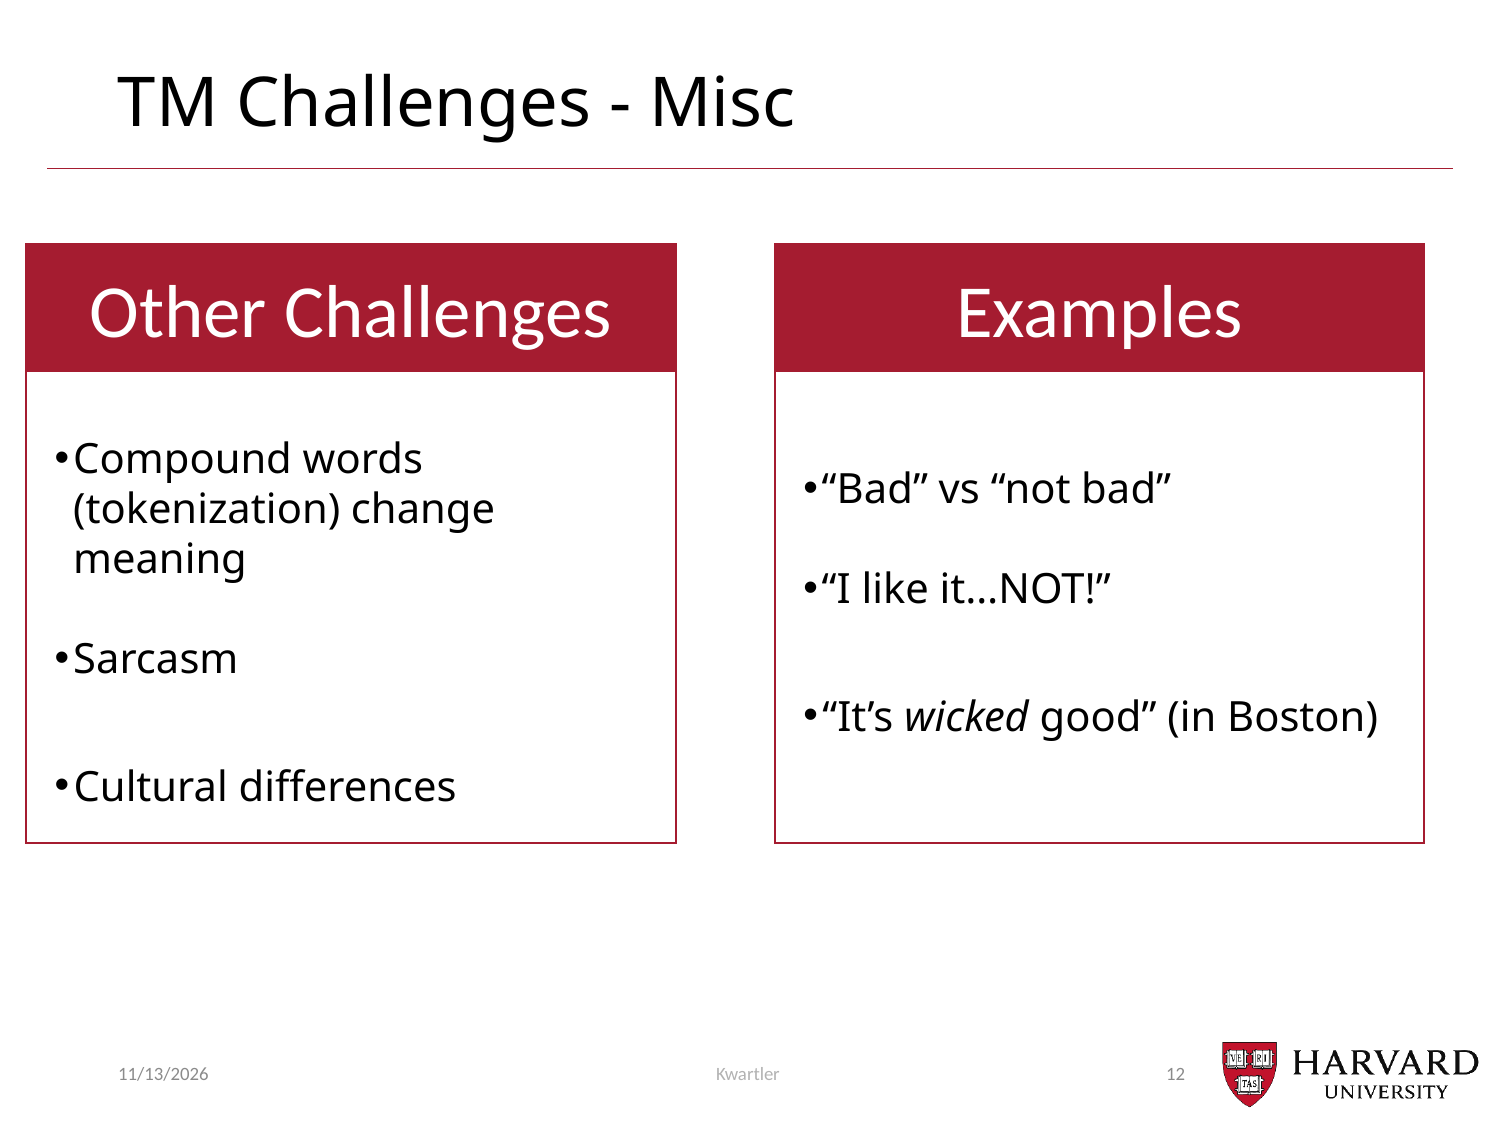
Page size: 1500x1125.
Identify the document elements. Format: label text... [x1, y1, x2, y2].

text_box [25, 265, 677, 844]
footer Kwartler [496, 1042, 1004, 1103]
picture [1200, 1024, 1500, 1125]
text_box Other Challenges [25, 243, 677, 265]
text_box Examples [774, 243, 1425, 265]
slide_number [103, 1042, 441, 1103]
title TM Challenges - Misc [103, 59, 1397, 157]
text_box [774, 265, 1425, 844]
slide_number 12 [1059, 1042, 1200, 1103]
